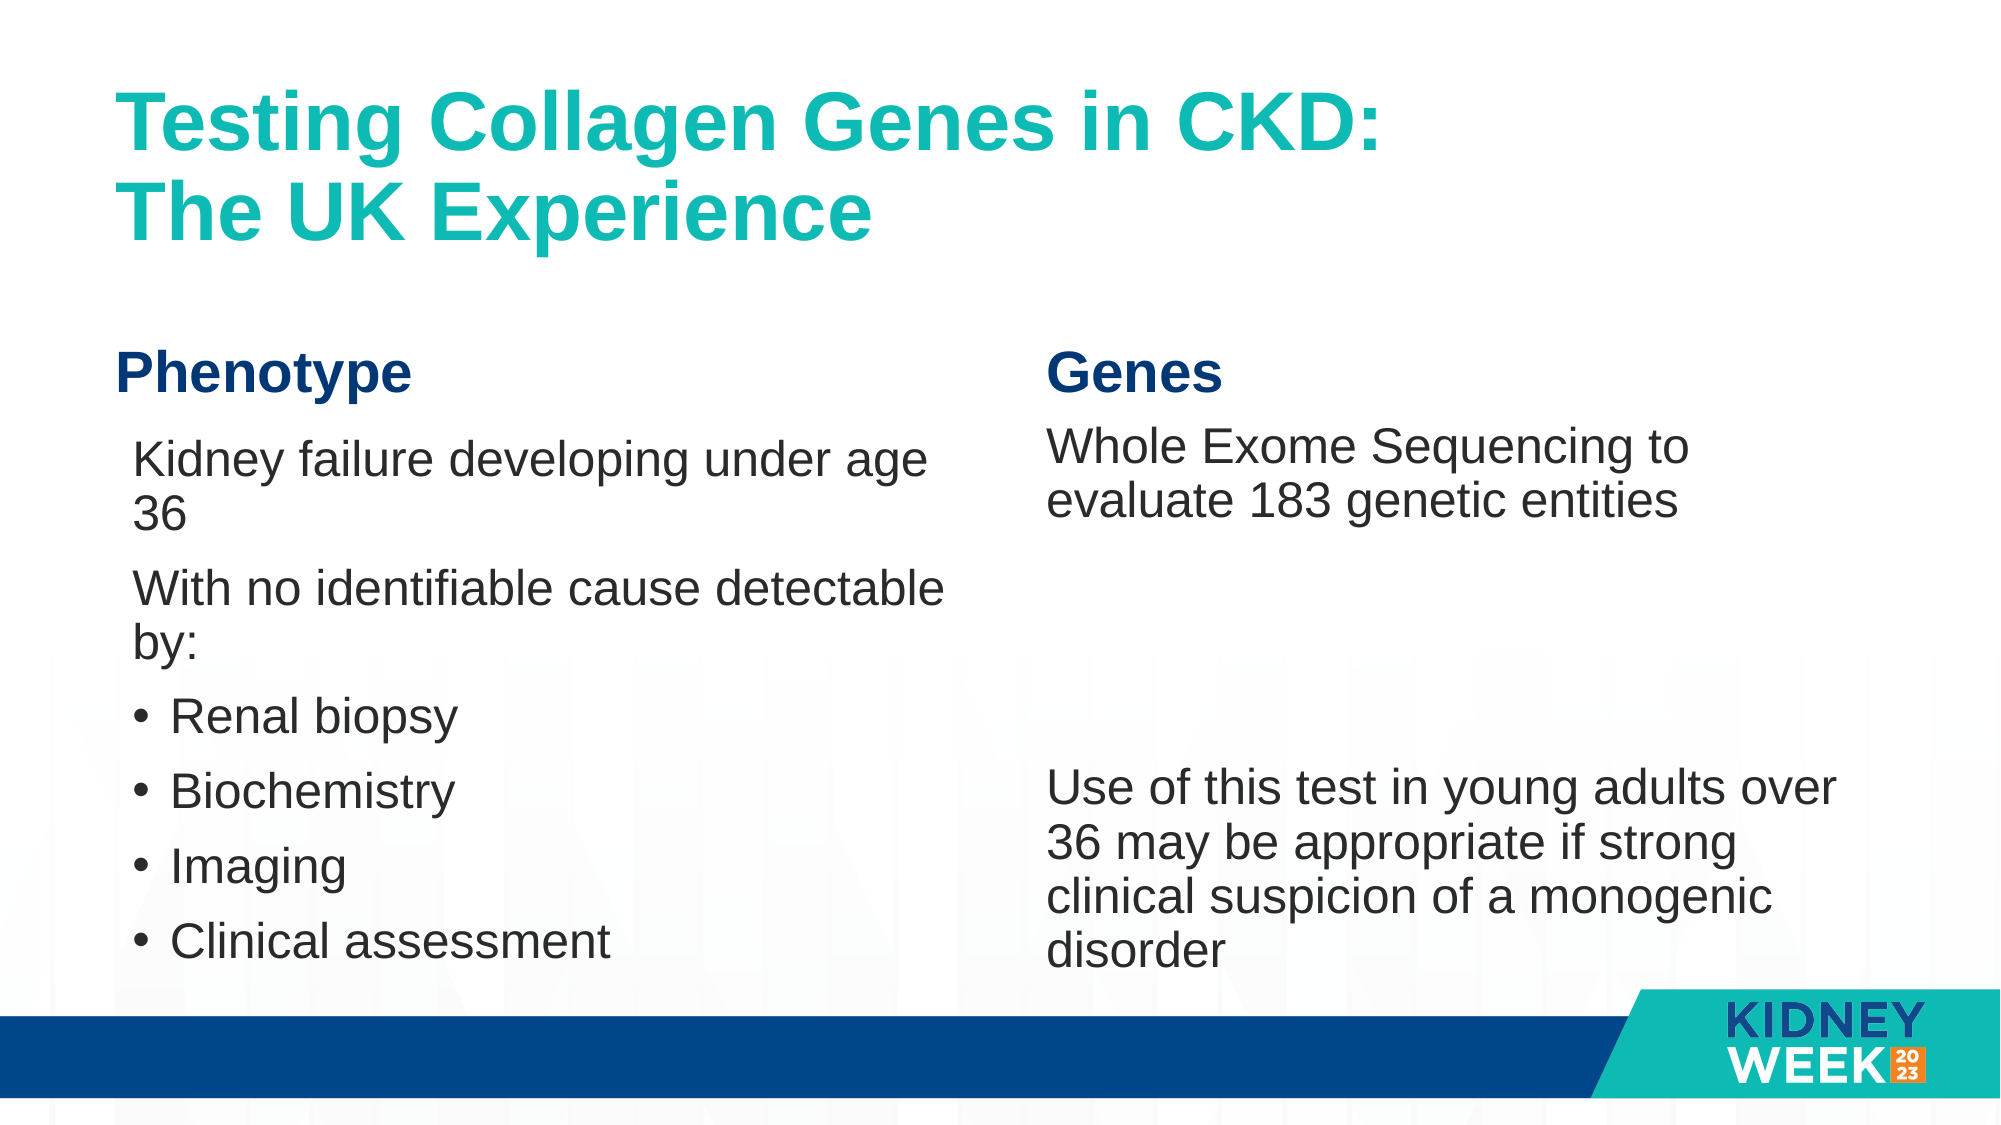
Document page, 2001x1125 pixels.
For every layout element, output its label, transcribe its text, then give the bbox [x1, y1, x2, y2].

list Phenotype [100, 277, 971, 413]
picture [0, 0, 2000, 1125]
list Kidney failure developing under age 36 With no identifiable cause detectable by: Renal biopsy Biochemistry Imaging Clinical assessment [117, 425, 988, 1001]
list Whole Exome Sequencing to evaluate 183 genetic entities Use of this test in young adults over 36 may be appropriate if strong clinical suspicion of a monogenic disorder [1031, 412, 1902, 988]
title Testing Collagen Genes in CKD: The UK Experience [100, 59, 1901, 278]
list Genes [1031, 277, 1902, 412]
